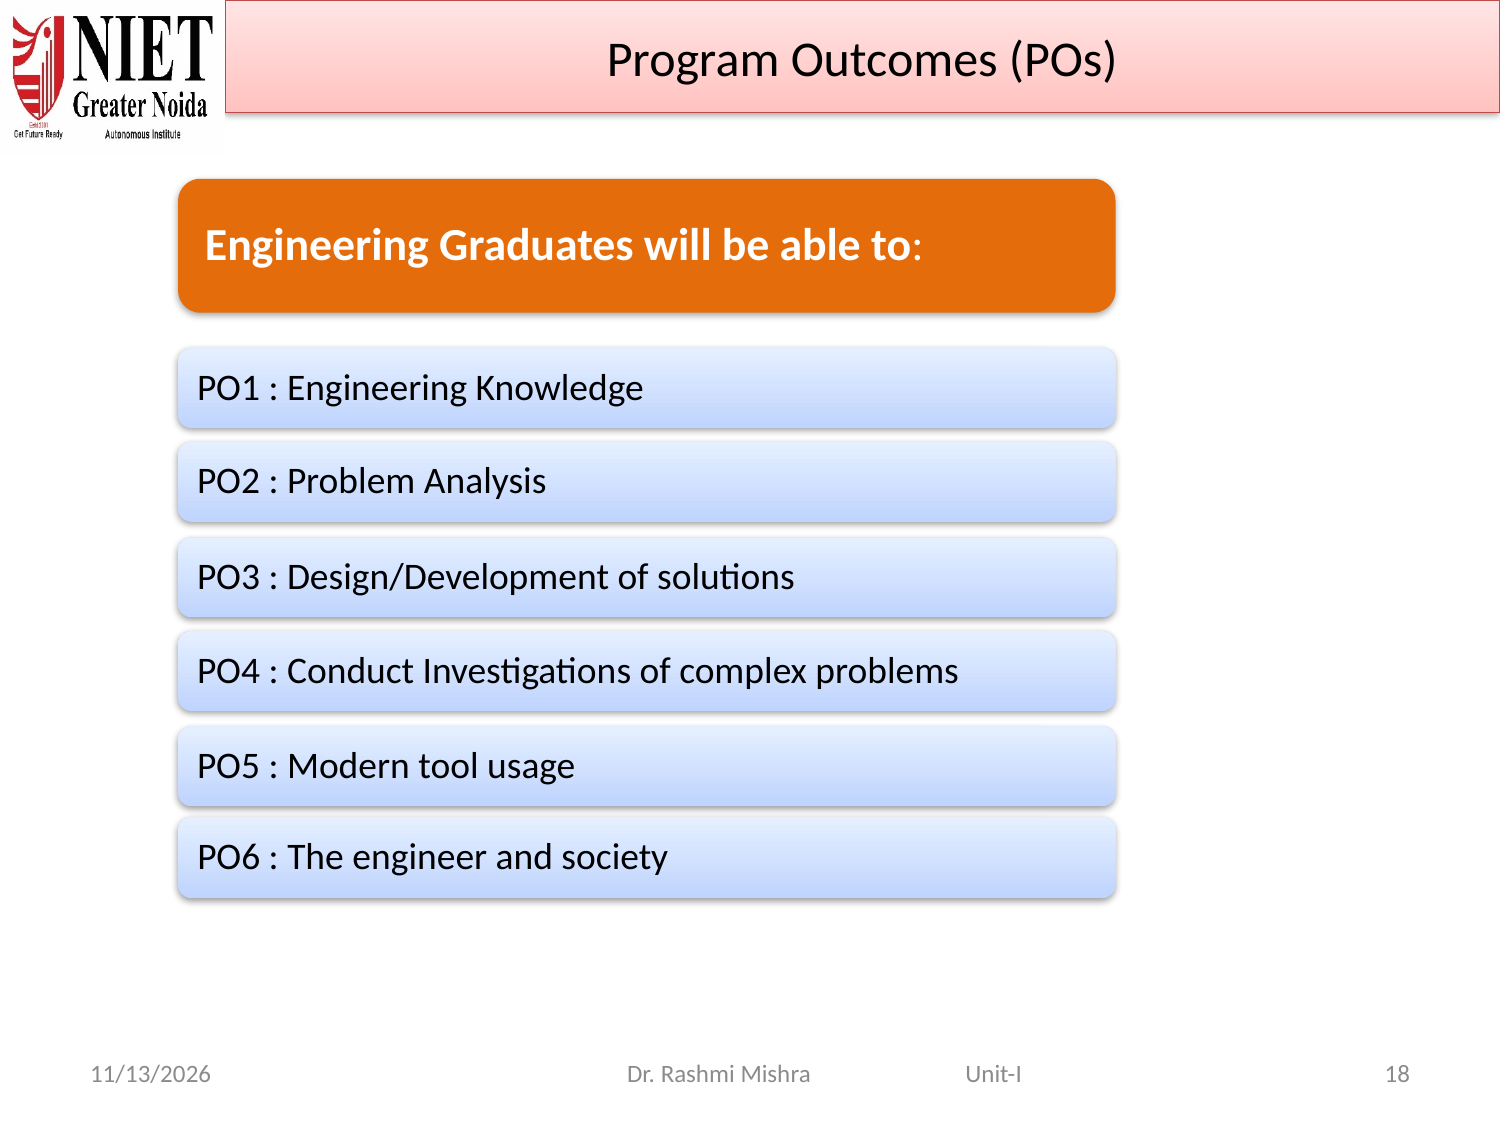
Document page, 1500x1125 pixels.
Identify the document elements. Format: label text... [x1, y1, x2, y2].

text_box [177, 346, 1116, 430]
picture [0, 0, 226, 156]
footer Dr. Rashmi Mishra Unit-I [412, 1042, 1238, 1103]
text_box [177, 815, 1116, 899]
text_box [177, 629, 1116, 713]
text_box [177, 440, 1116, 524]
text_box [177, 535, 1116, 619]
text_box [177, 723, 1116, 807]
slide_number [75, 1042, 412, 1103]
slide_number 18 [1238, 1042, 1425, 1103]
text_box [177, 158, 1116, 333]
text_box Program Outcomes (POs) [226, 0, 1500, 113]
